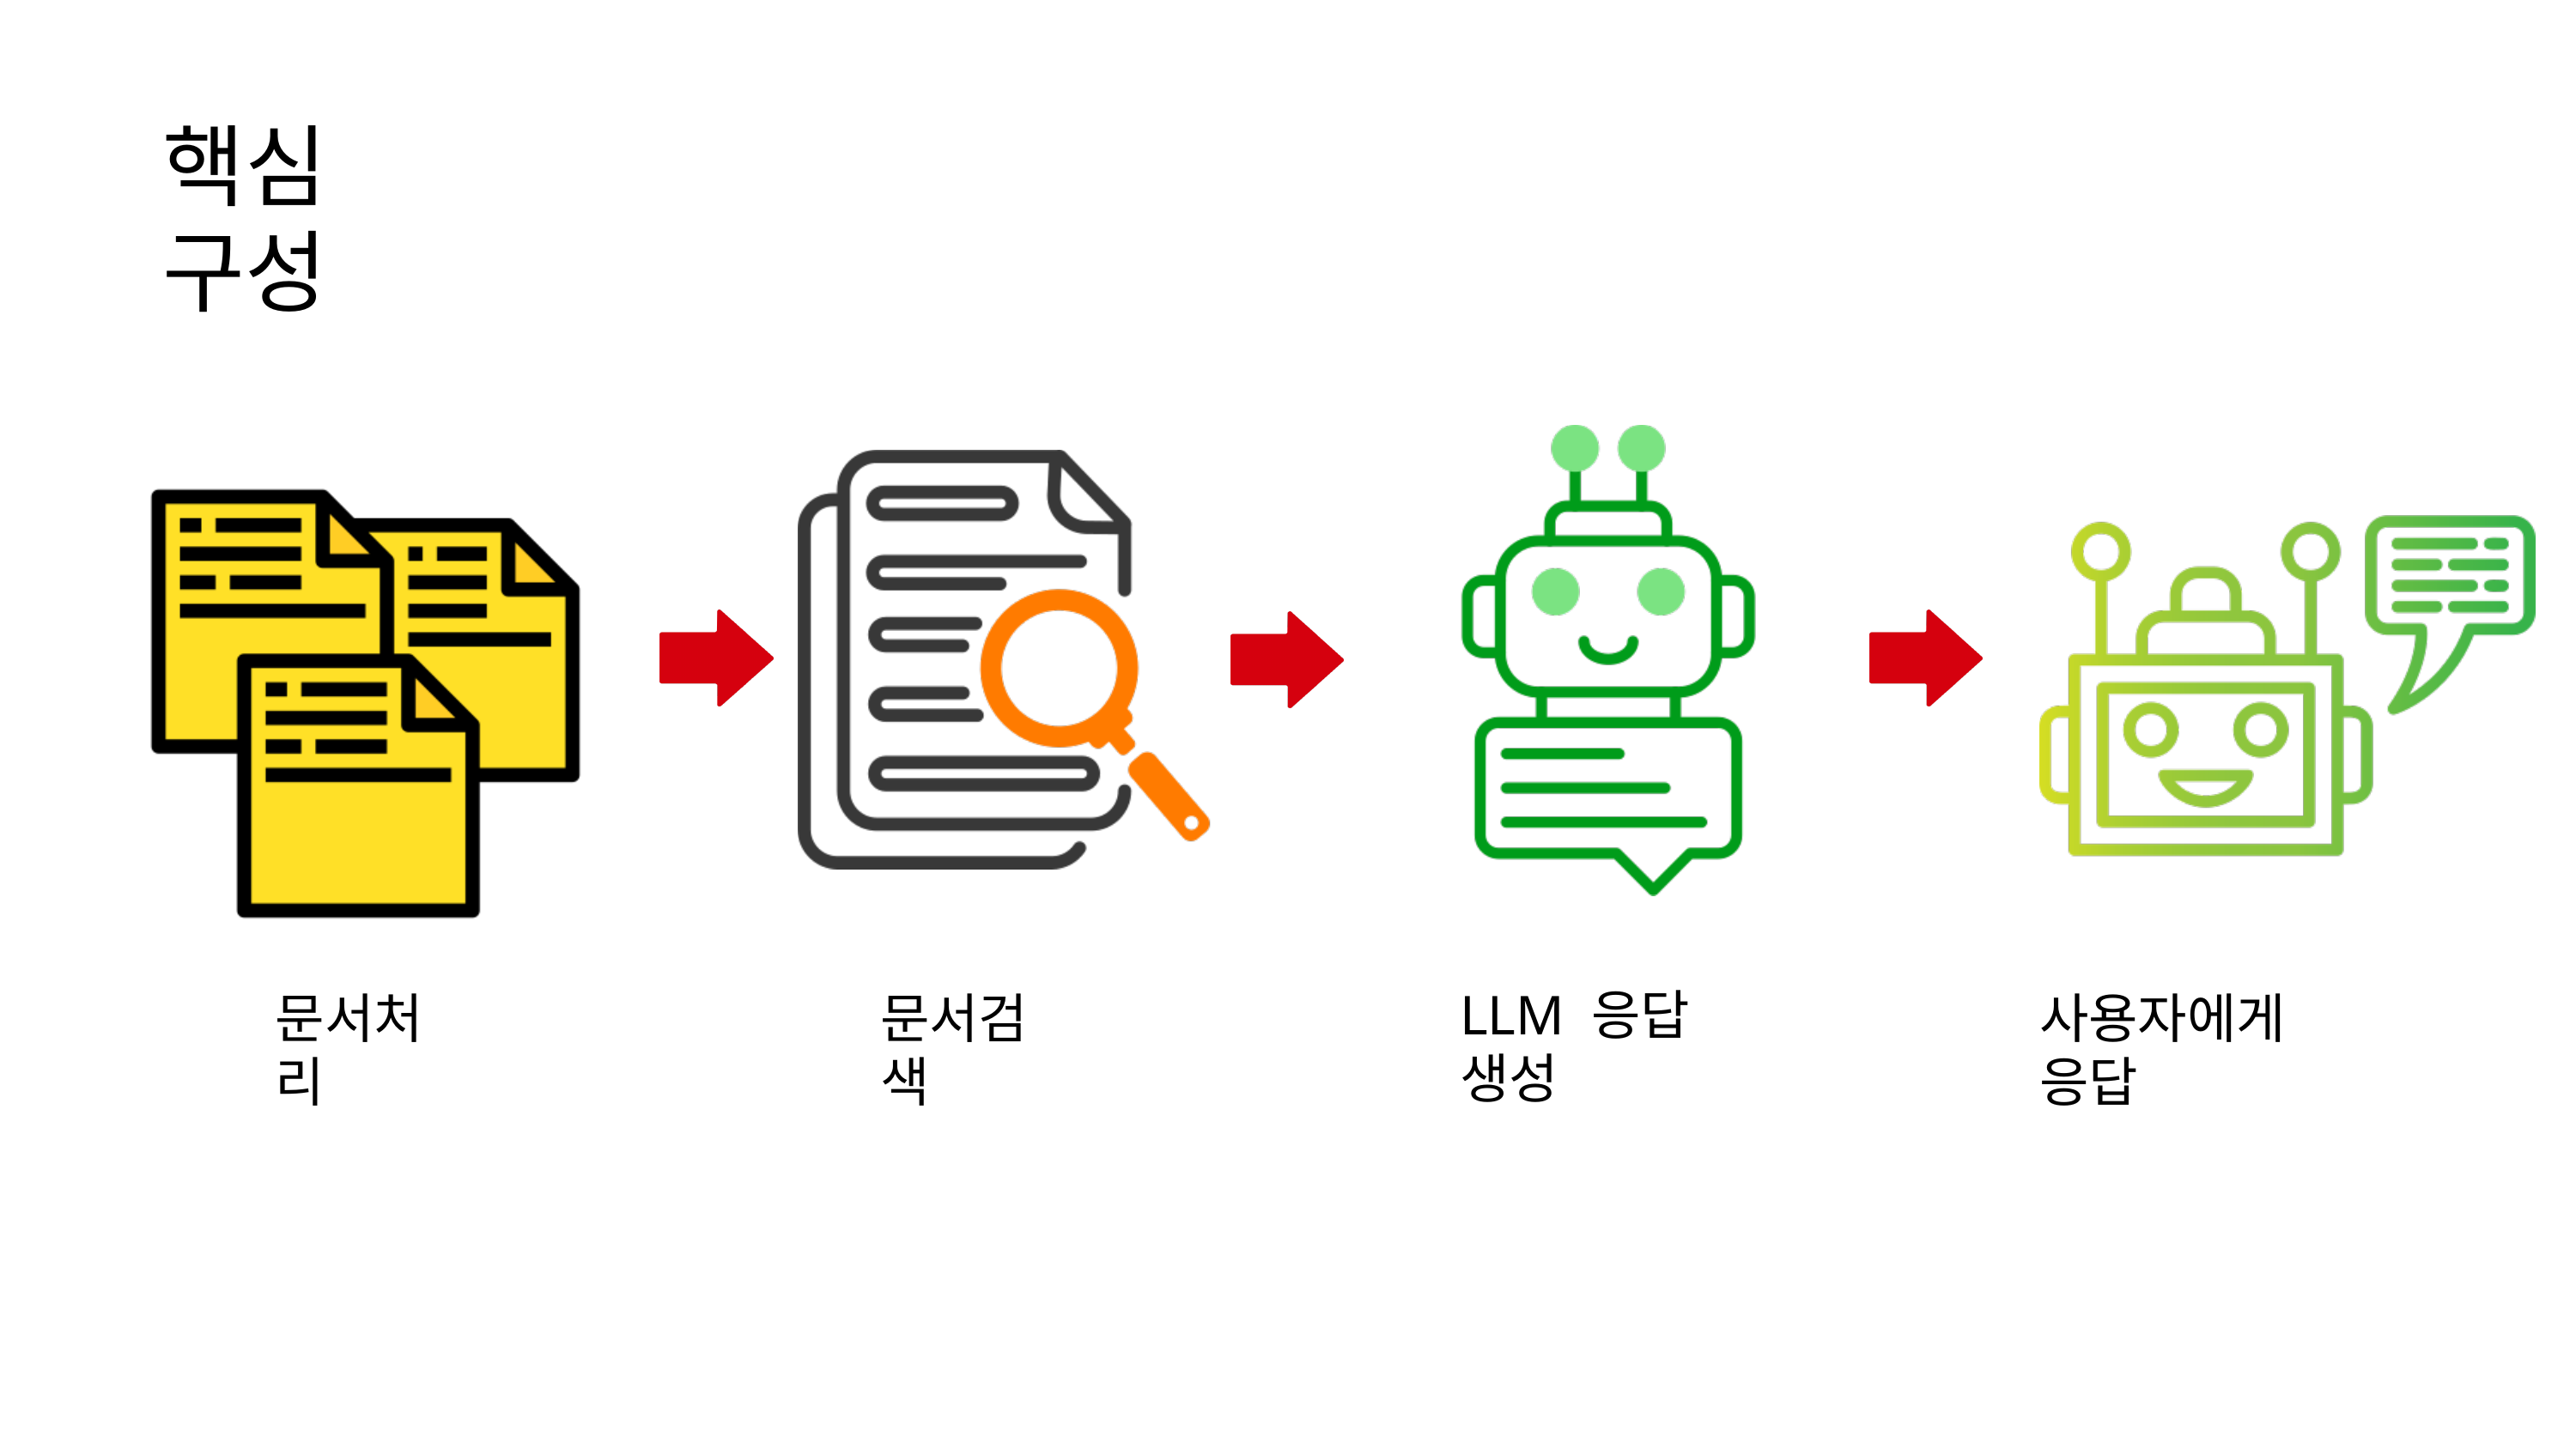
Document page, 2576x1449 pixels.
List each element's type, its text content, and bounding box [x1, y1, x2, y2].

picture [1373, 425, 1845, 896]
text_box LLM 응답 생성 [1459, 983, 1782, 1058]
picture [659, 609, 774, 707]
text_box 문서처리 [275, 986, 469, 1061]
text_box 문서검색 [879, 986, 1073, 1061]
picture [797, 450, 1217, 870]
text_box 핵심 구성 [162, 114, 508, 240]
text_box 사용자에게 응답 [2039, 986, 2383, 1061]
picture [1868, 609, 1983, 707]
picture [1230, 611, 1344, 709]
picture [137, 475, 594, 932]
picture [2038, 438, 2536, 934]
